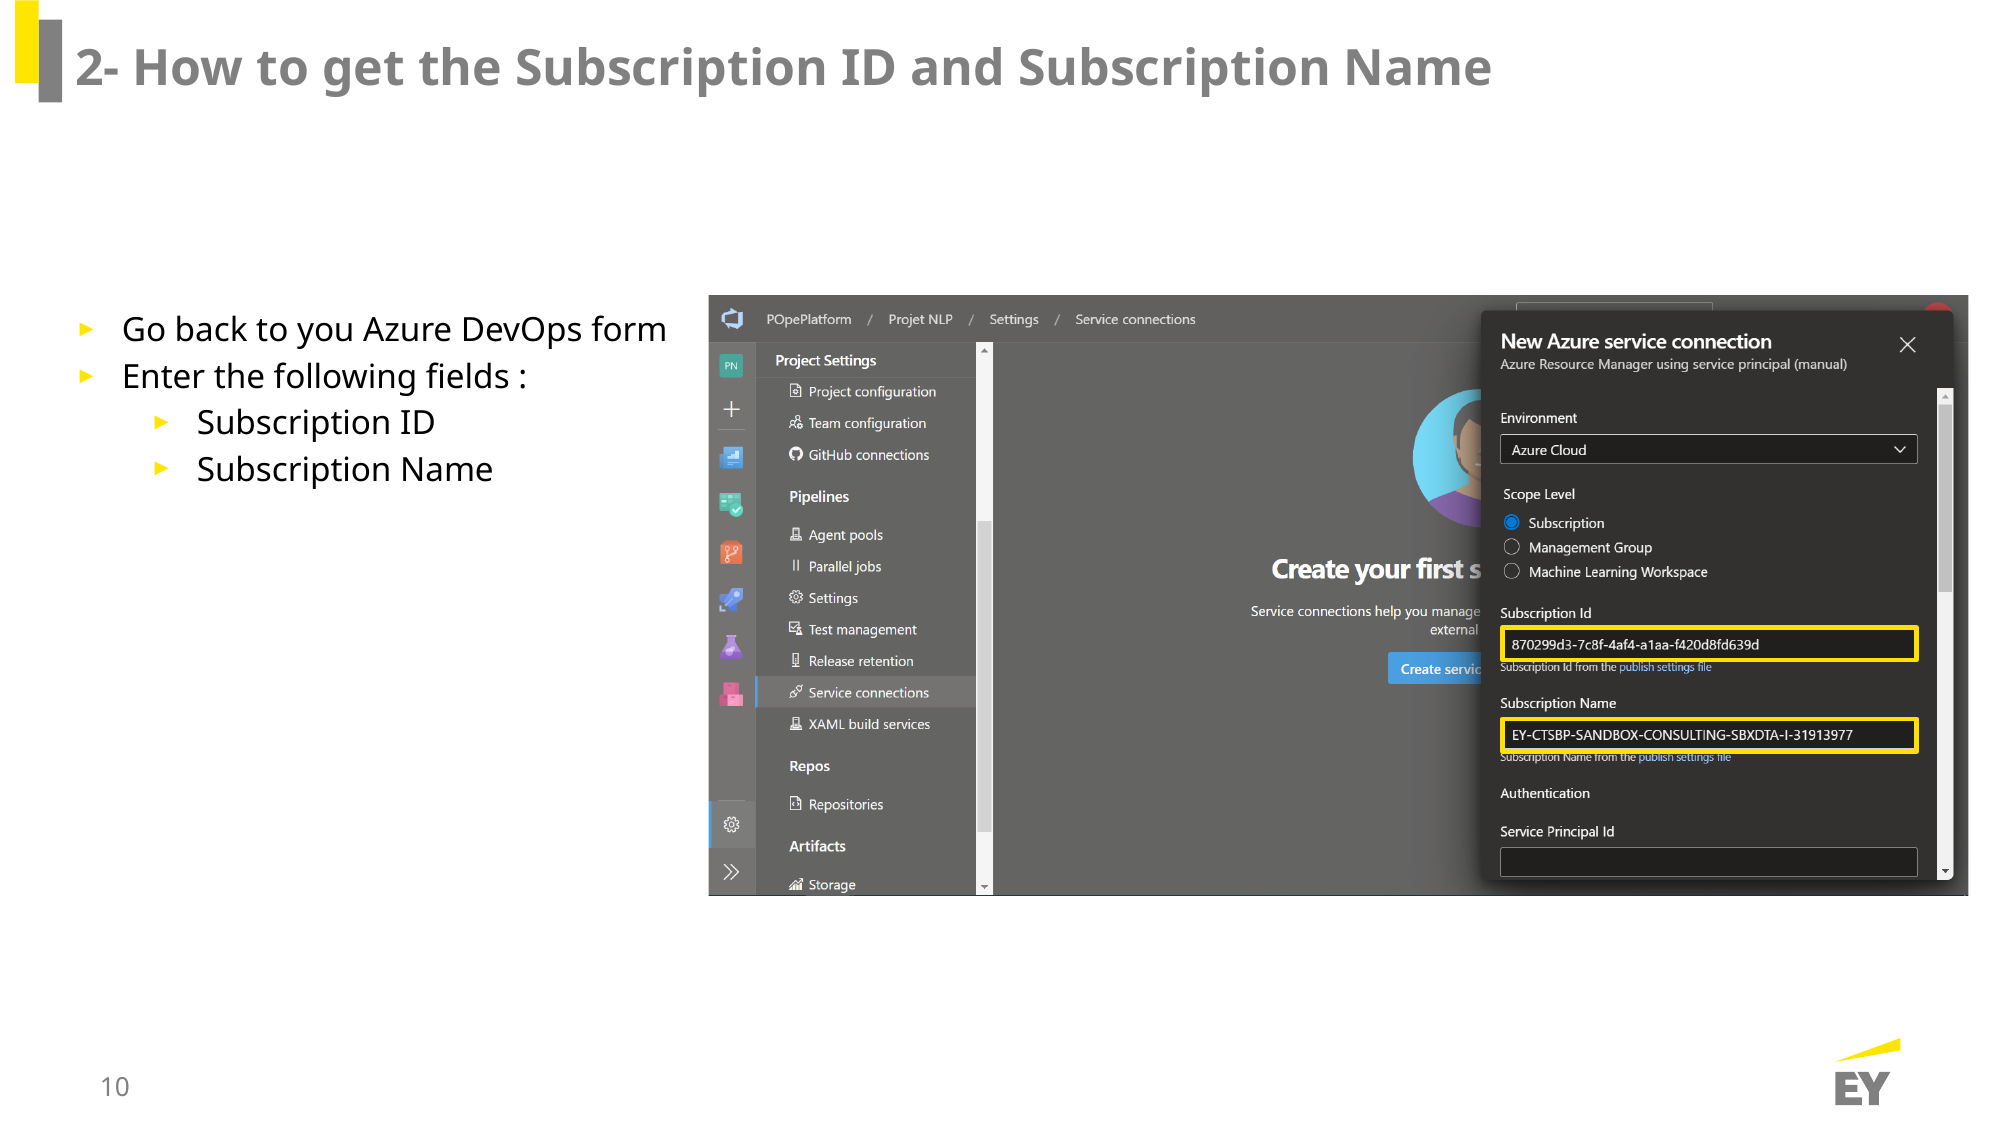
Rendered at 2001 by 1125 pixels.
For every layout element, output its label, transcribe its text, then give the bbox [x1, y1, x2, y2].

text_box Go back to you Azure DevOps form Enter the following fields : Subscription ID Subscription Name [74, 308, 683, 488]
title 2- How to get the Subscription ID and Subscription Name [75, 45, 1933, 103]
text_box [37, 18, 64, 104]
text_box [13, 0, 41, 85]
picture [708, 294, 1969, 896]
